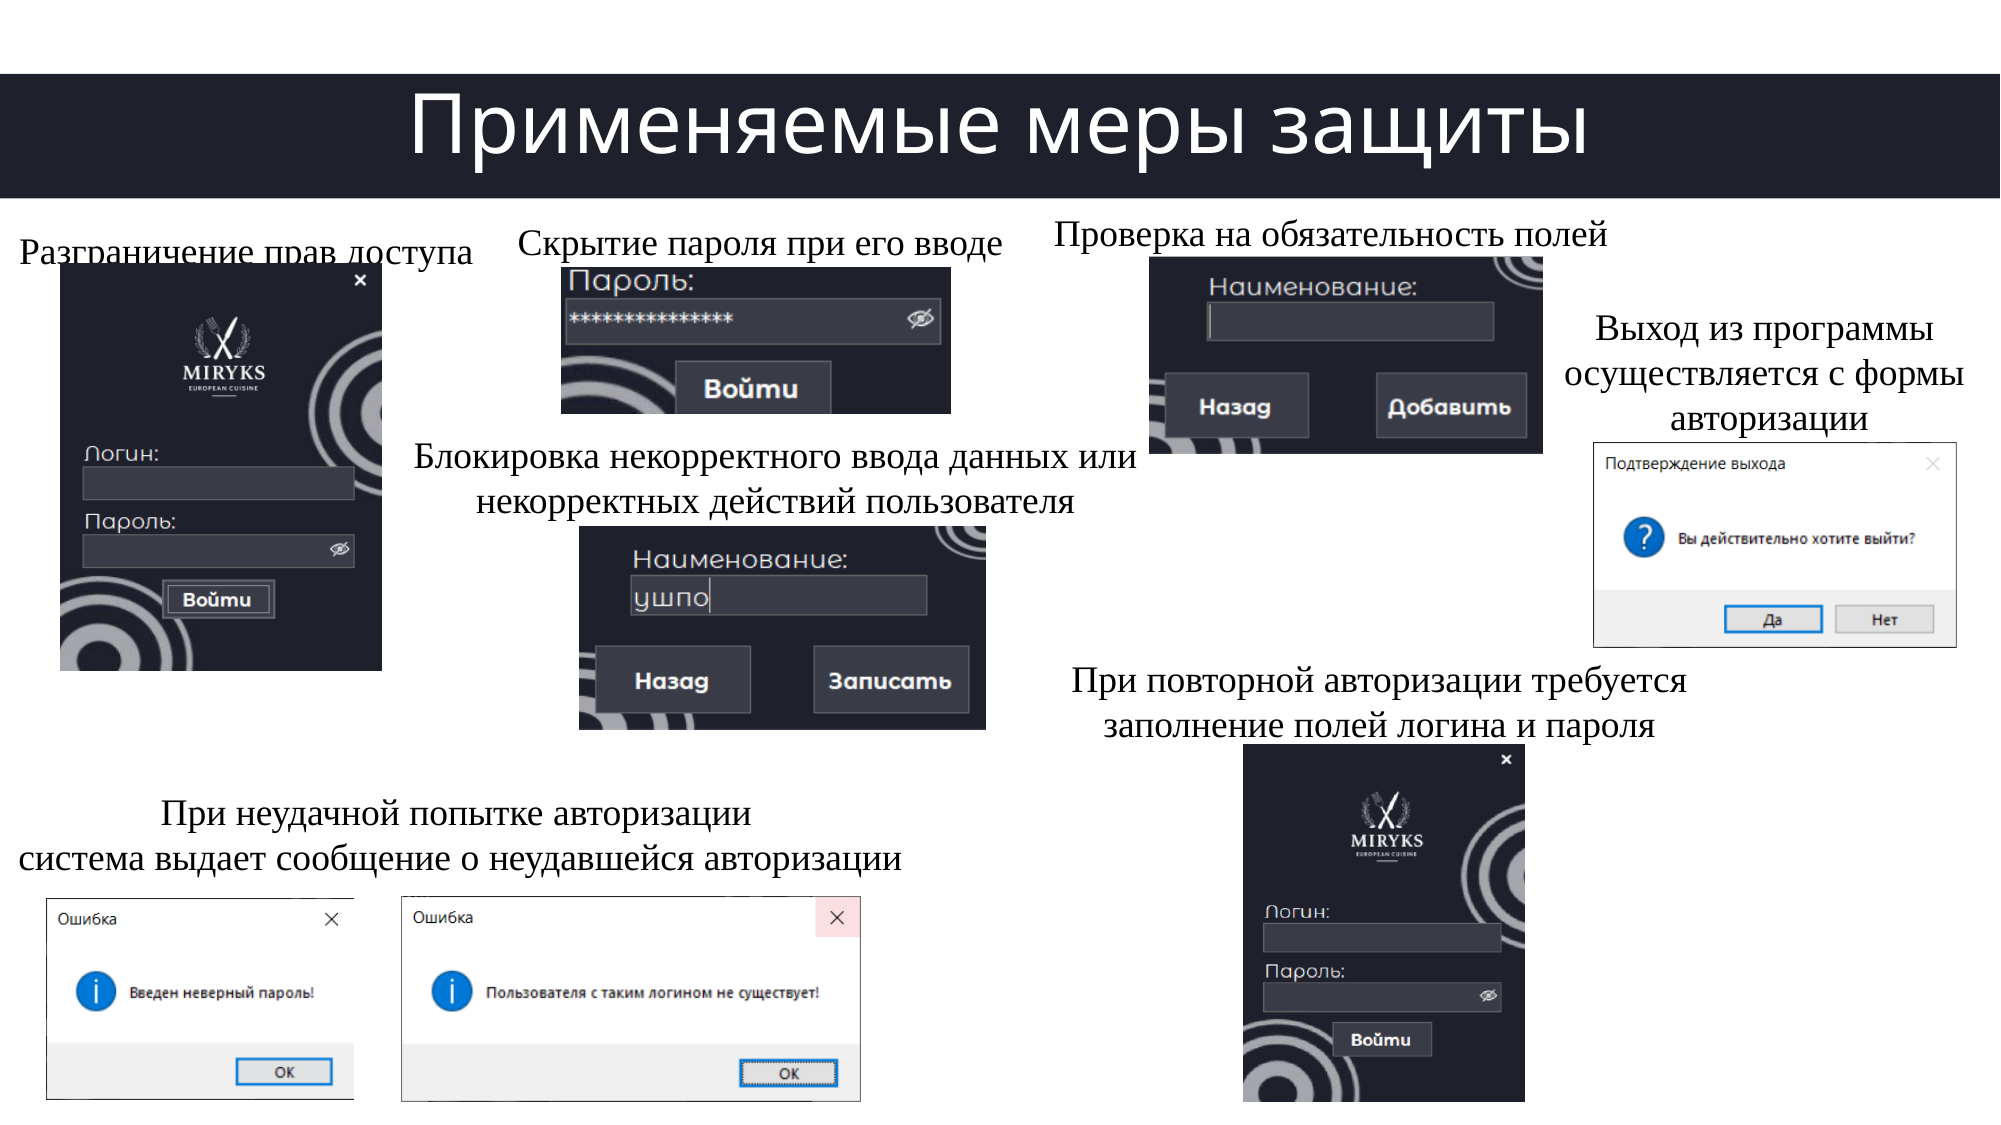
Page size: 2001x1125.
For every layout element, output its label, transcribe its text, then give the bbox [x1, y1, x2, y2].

text_box При повторной авторизации требуется заполнение полей логина и пароля [1026, 647, 1733, 753]
picture [1593, 442, 1957, 648]
text_box Блокировка некорректного ввода данных или некорректных действий пользователя [389, 423, 1163, 529]
text_box Скрытие пароля при его вводе [502, 210, 1028, 271]
picture [1243, 744, 1526, 1102]
text_box При неудачной попытке авторизации система выдает сообщение о неудавшейся авторизации [3, 781, 919, 886]
picture [1149, 256, 1543, 454]
picture [60, 263, 382, 671]
text_box Проверка на обязательность полей [1039, 201, 1624, 262]
picture [561, 267, 951, 415]
picture [46, 898, 354, 1100]
text_box Выход из программы осуществляется с формы авторизации [1543, 295, 2000, 446]
picture [401, 896, 861, 1103]
text_box Разграничение прав доступа [4, 197, 489, 280]
picture [579, 526, 986, 730]
text_box Применяемые меры защиты [0, 73, 2000, 199]
